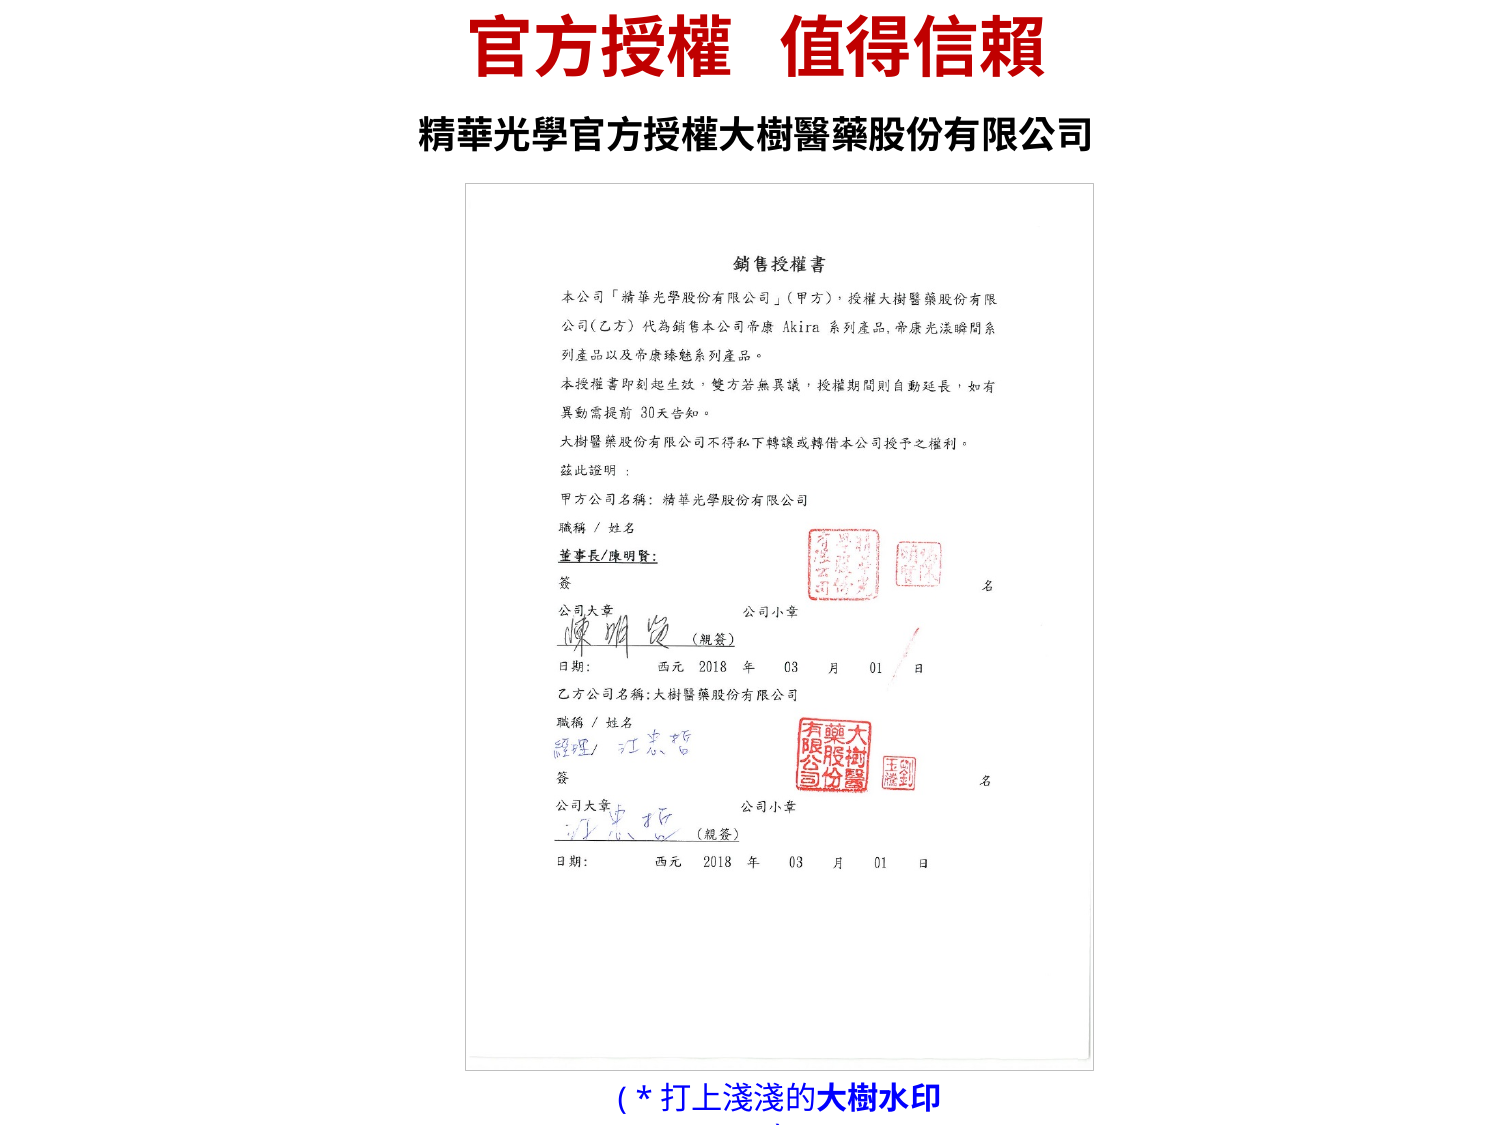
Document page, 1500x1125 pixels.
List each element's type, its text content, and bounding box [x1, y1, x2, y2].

text_box ( *打上淺淺的大樹水印 ) [602, 1070, 957, 1125]
text_box 官方授權 值得信賴 精華光學官方授權大樹醫藥股份有限公司 [399, 6, 1114, 163]
picture [466, 183, 1093, 1070]
